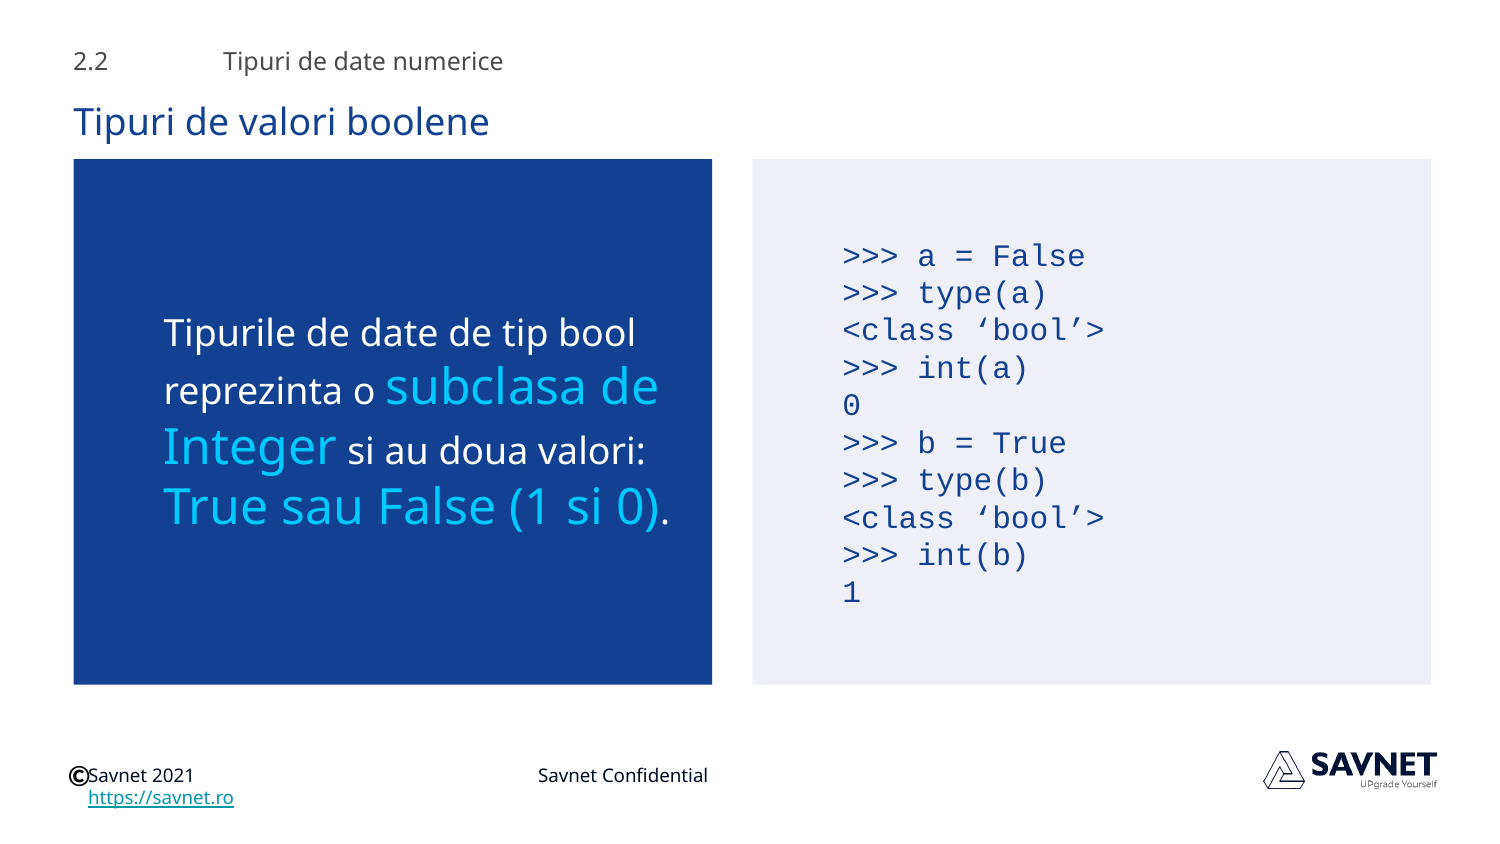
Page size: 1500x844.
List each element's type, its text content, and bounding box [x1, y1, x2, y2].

text_box >>> a = False >>> type(a) <class ‘bool’> >>> int(a) 0 >>> b = True >>> type(b) <class ‘bool’> >>> int(b) 1 [752, 159, 1432, 685]
text_box Savnet 2021 Savnet Confidential https://savnet.ro [76, 757, 1264, 817]
text_box © [55, 751, 89, 798]
text_box Tipurile de date de tip bool reprezinta o subclasa de Integer si au doua valori: True sau False (1 si 0). [73, 159, 713, 685]
picture [1262, 751, 1438, 789]
text_box 2.2 Tipuri de date numerice [61, 39, 1437, 81]
text_box Tipuri de valori boolene [62, 91, 1438, 148]
